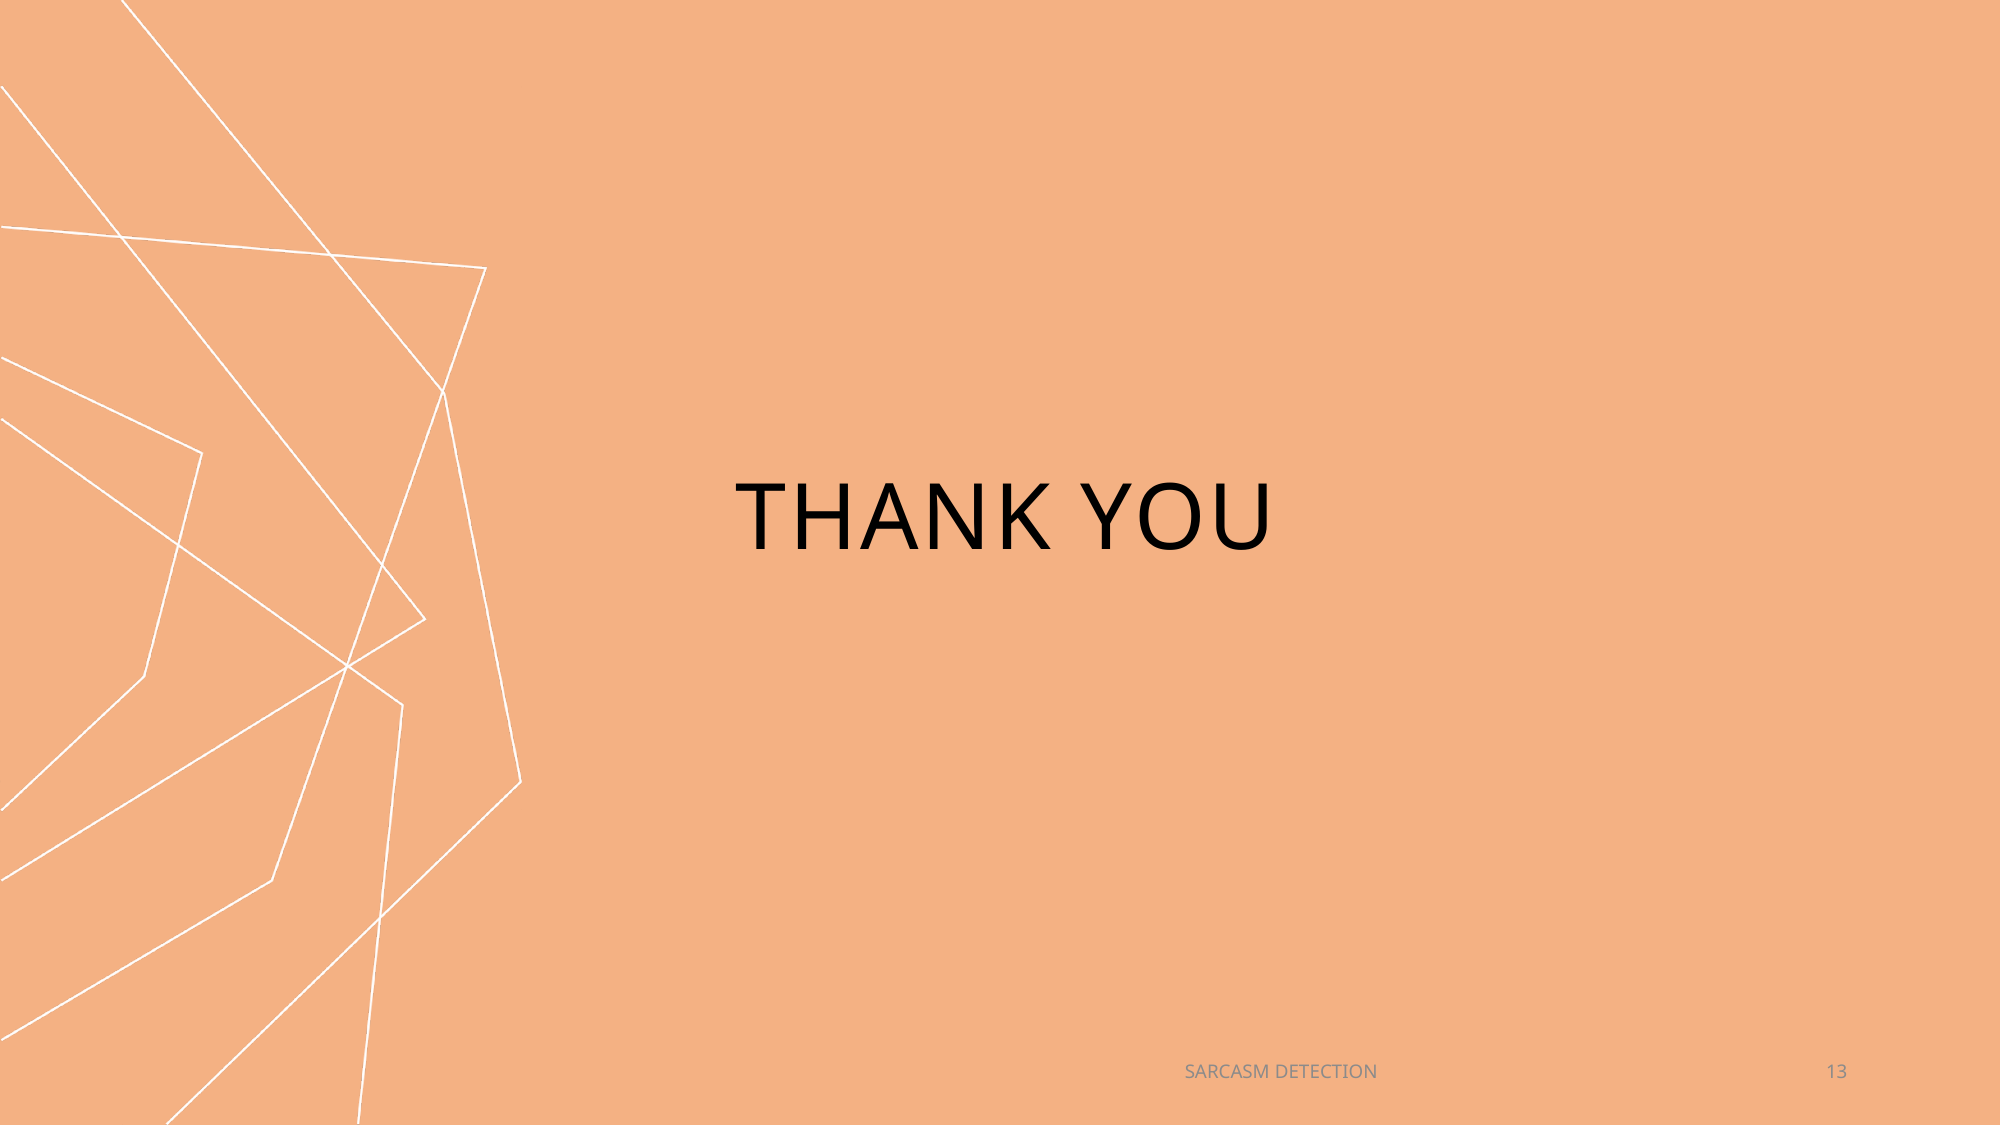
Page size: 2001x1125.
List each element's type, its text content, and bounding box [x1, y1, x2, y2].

title THANK YOU [719, 327, 1406, 578]
picture [0, 0, 522, 1125]
footer SARCASM DETECTION [1062, 1042, 1500, 1103]
slide_number 13 [1571, 1042, 1863, 1103]
